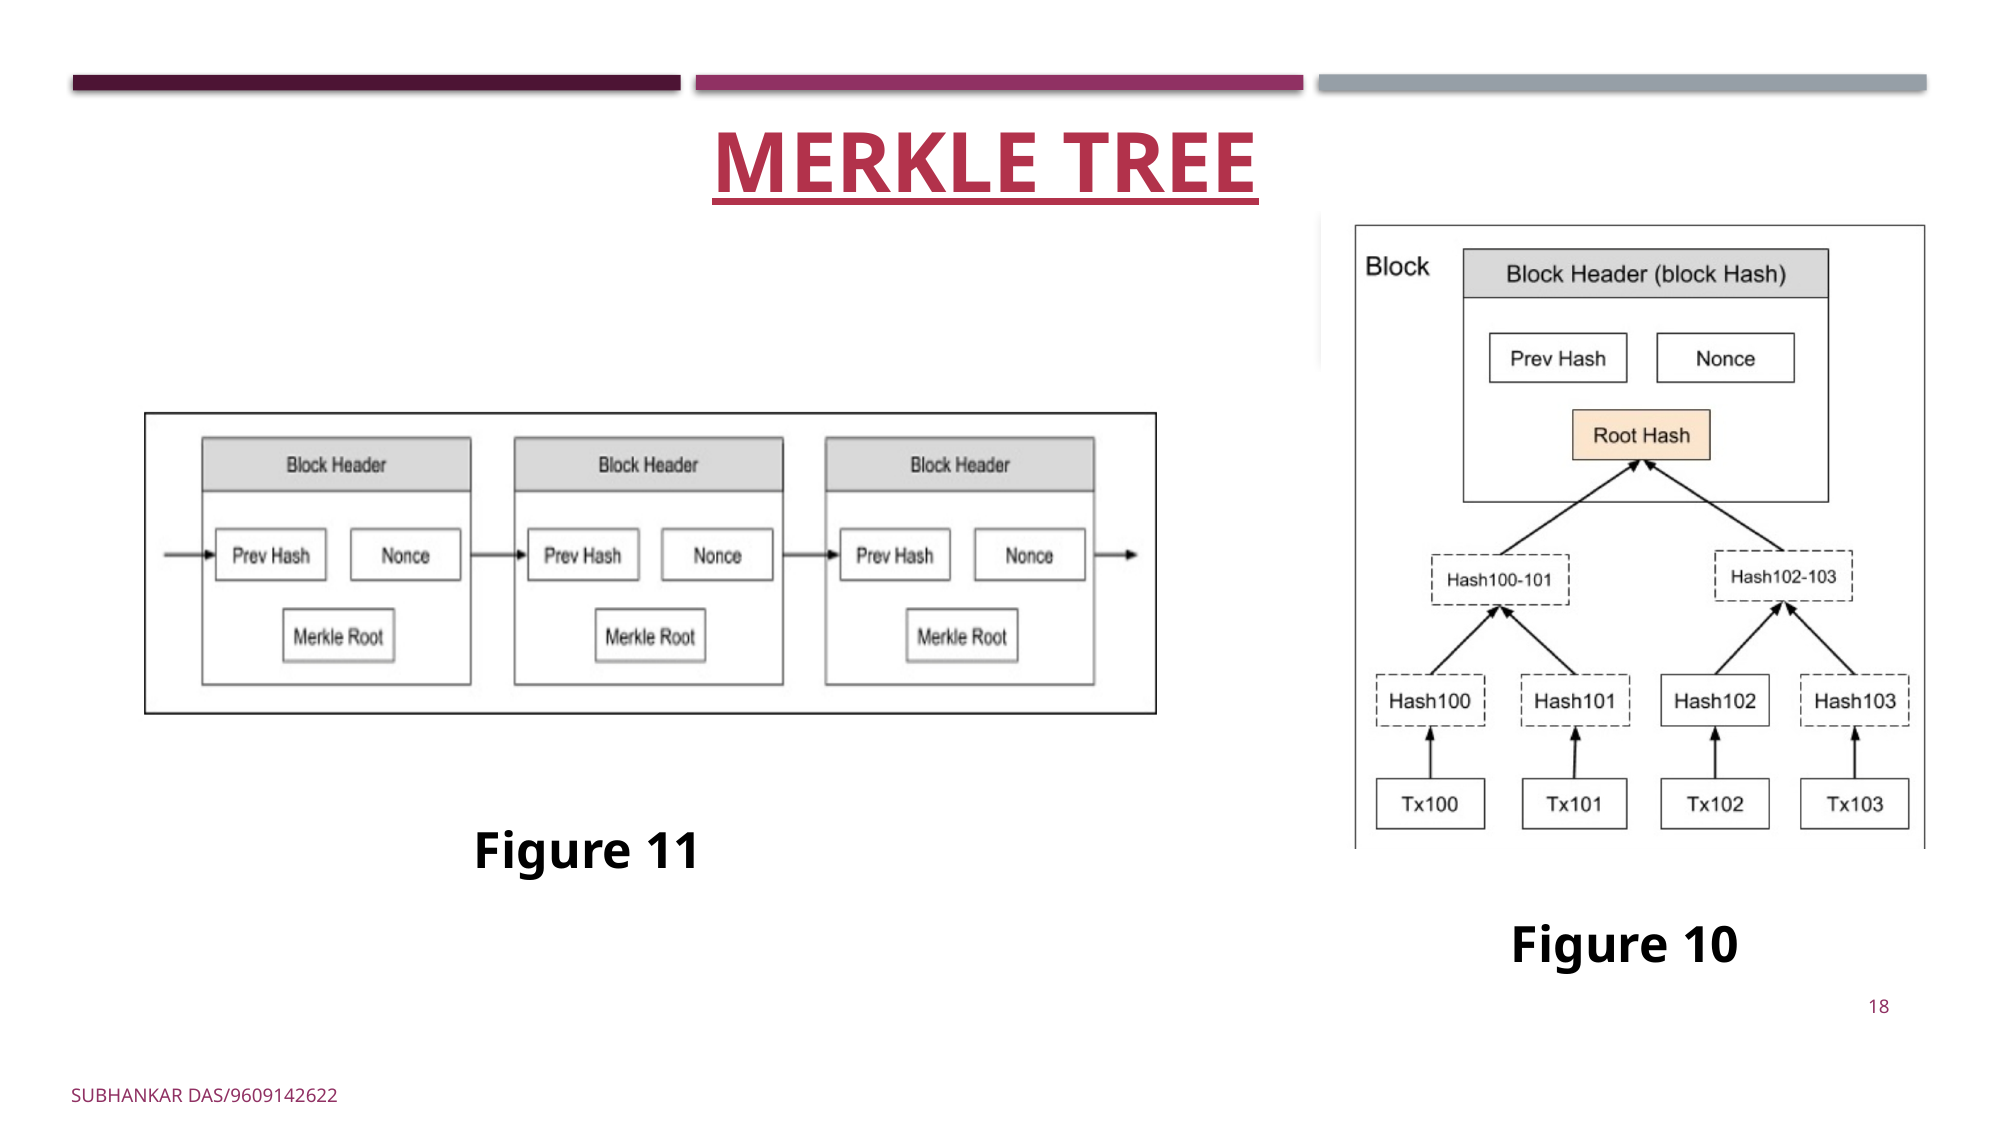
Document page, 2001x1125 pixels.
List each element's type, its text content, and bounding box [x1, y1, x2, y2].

slide_number 18 [1732, 977, 1905, 1037]
text_box MERKLE TREE [696, 101, 1376, 217]
picture [1341, 217, 1937, 850]
picture [136, 402, 1170, 724]
footer Subhankar Das/9609142622 [55, 1065, 1191, 1125]
text_box Figure 11 [458, 811, 909, 887]
text_box Figure 10 [1495, 905, 1946, 981]
